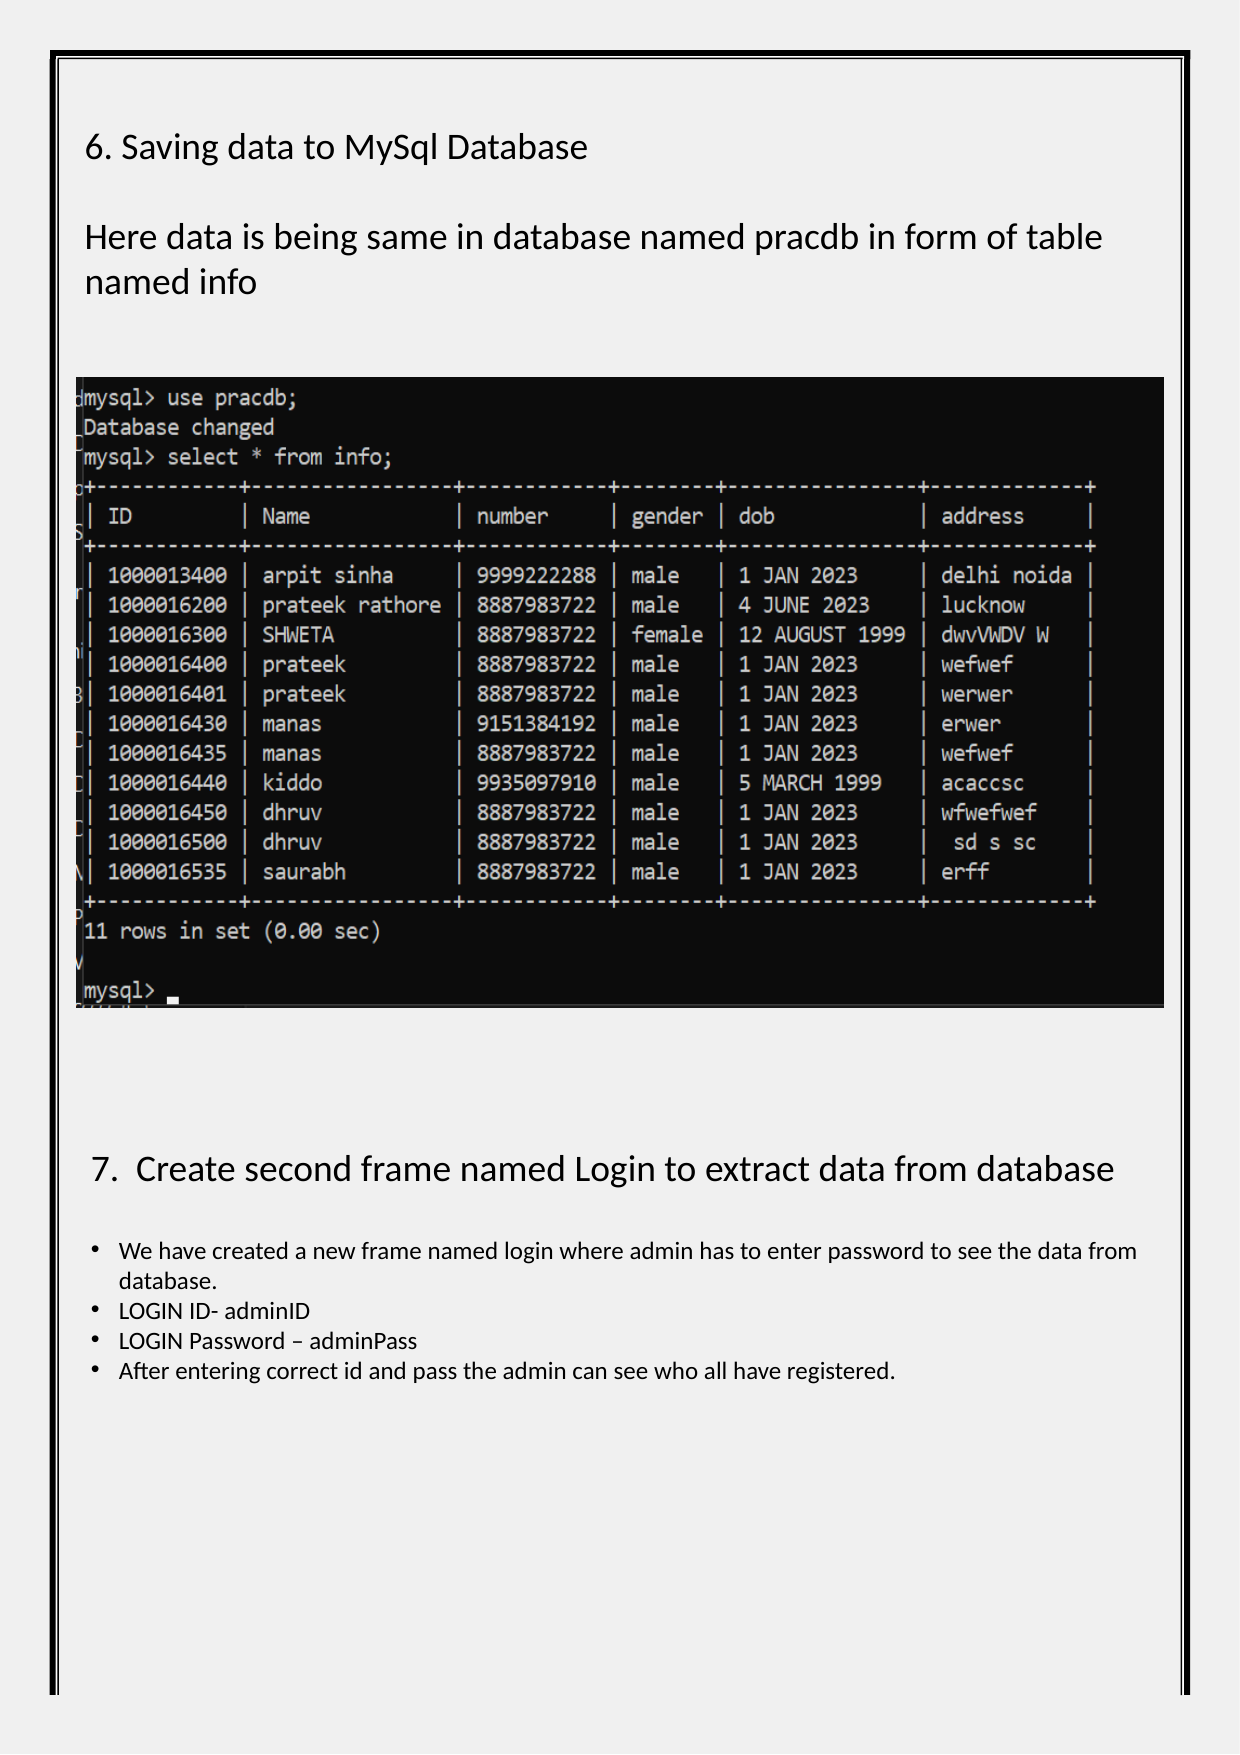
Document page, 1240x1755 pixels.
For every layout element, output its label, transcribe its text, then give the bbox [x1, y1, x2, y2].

picture [75, 376, 1164, 1008]
text_box 6. Saving data to MySql Database Here data is being same in database named pracdb in form of table named info [69, 114, 1170, 355]
text_box 7. Create second frame named Login to extract data from database We have created a new frame named login where admin has to enter password to see the data from database. LOGIN ID- adminID LOGIN Password – adminPass After entering correct id and pass the admin can see who all have registered. [76, 1089, 1164, 1437]
